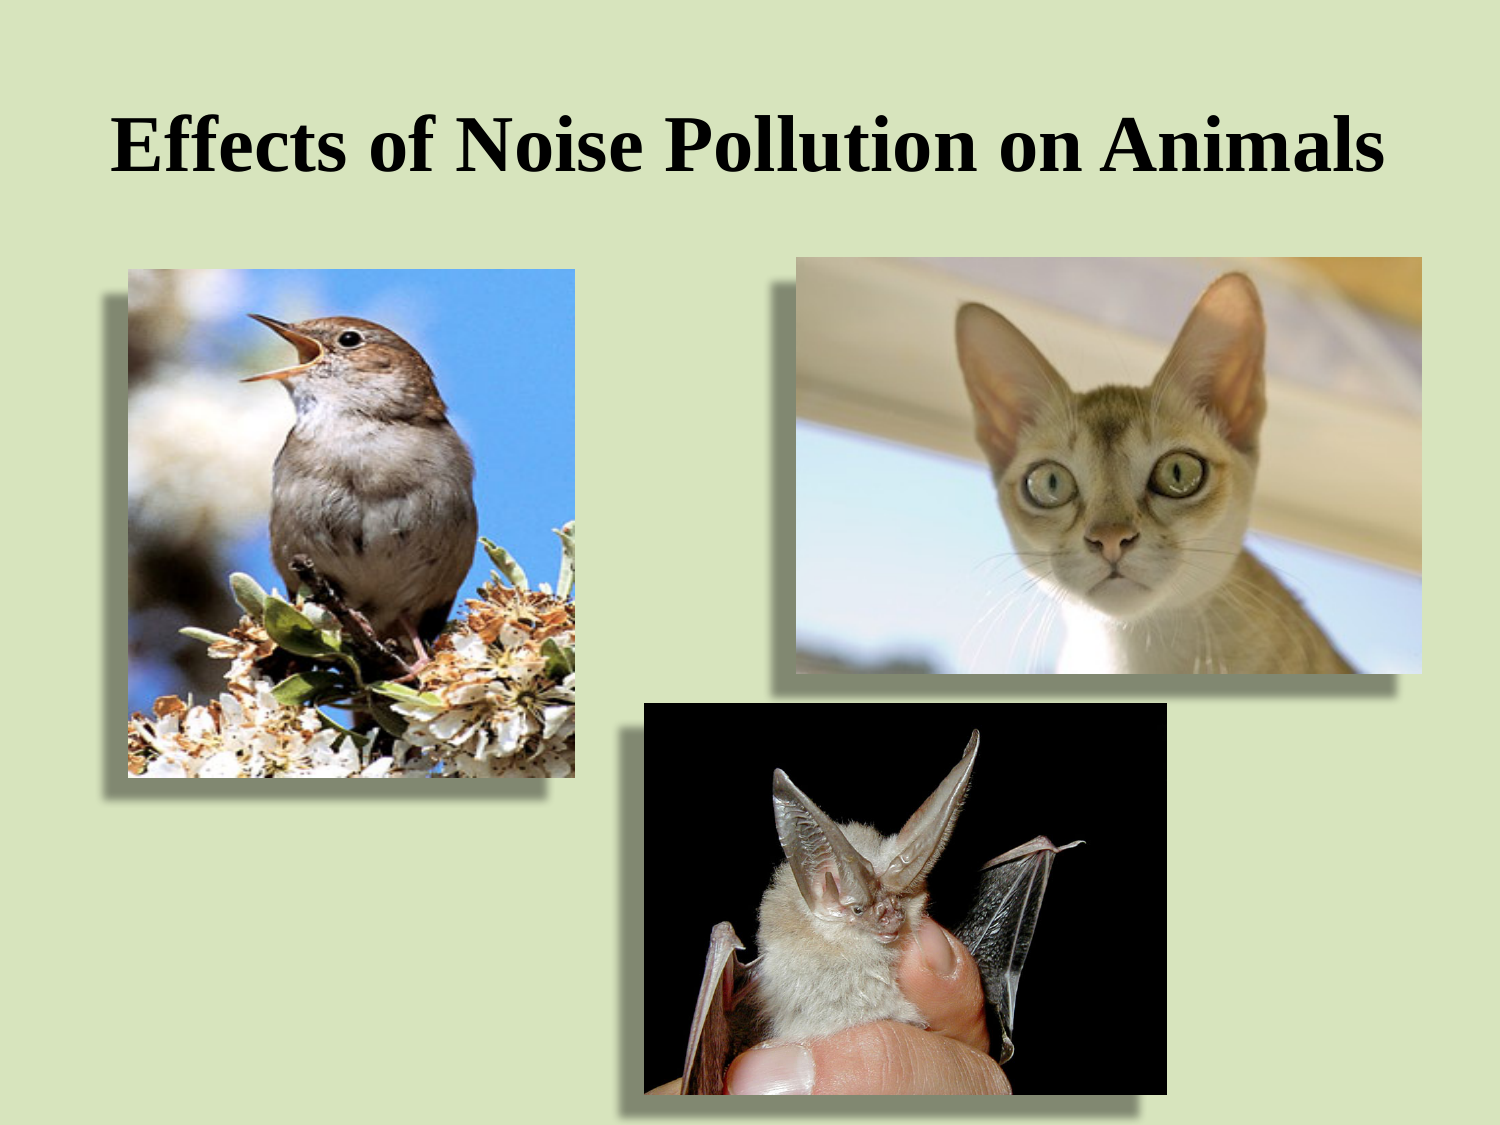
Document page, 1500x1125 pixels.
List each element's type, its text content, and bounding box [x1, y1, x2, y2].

picture [796, 257, 1423, 674]
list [128, 269, 575, 778]
picture [644, 702, 1167, 1095]
title Effects of Noise Pollution on Animals [75, 45, 1425, 233]
